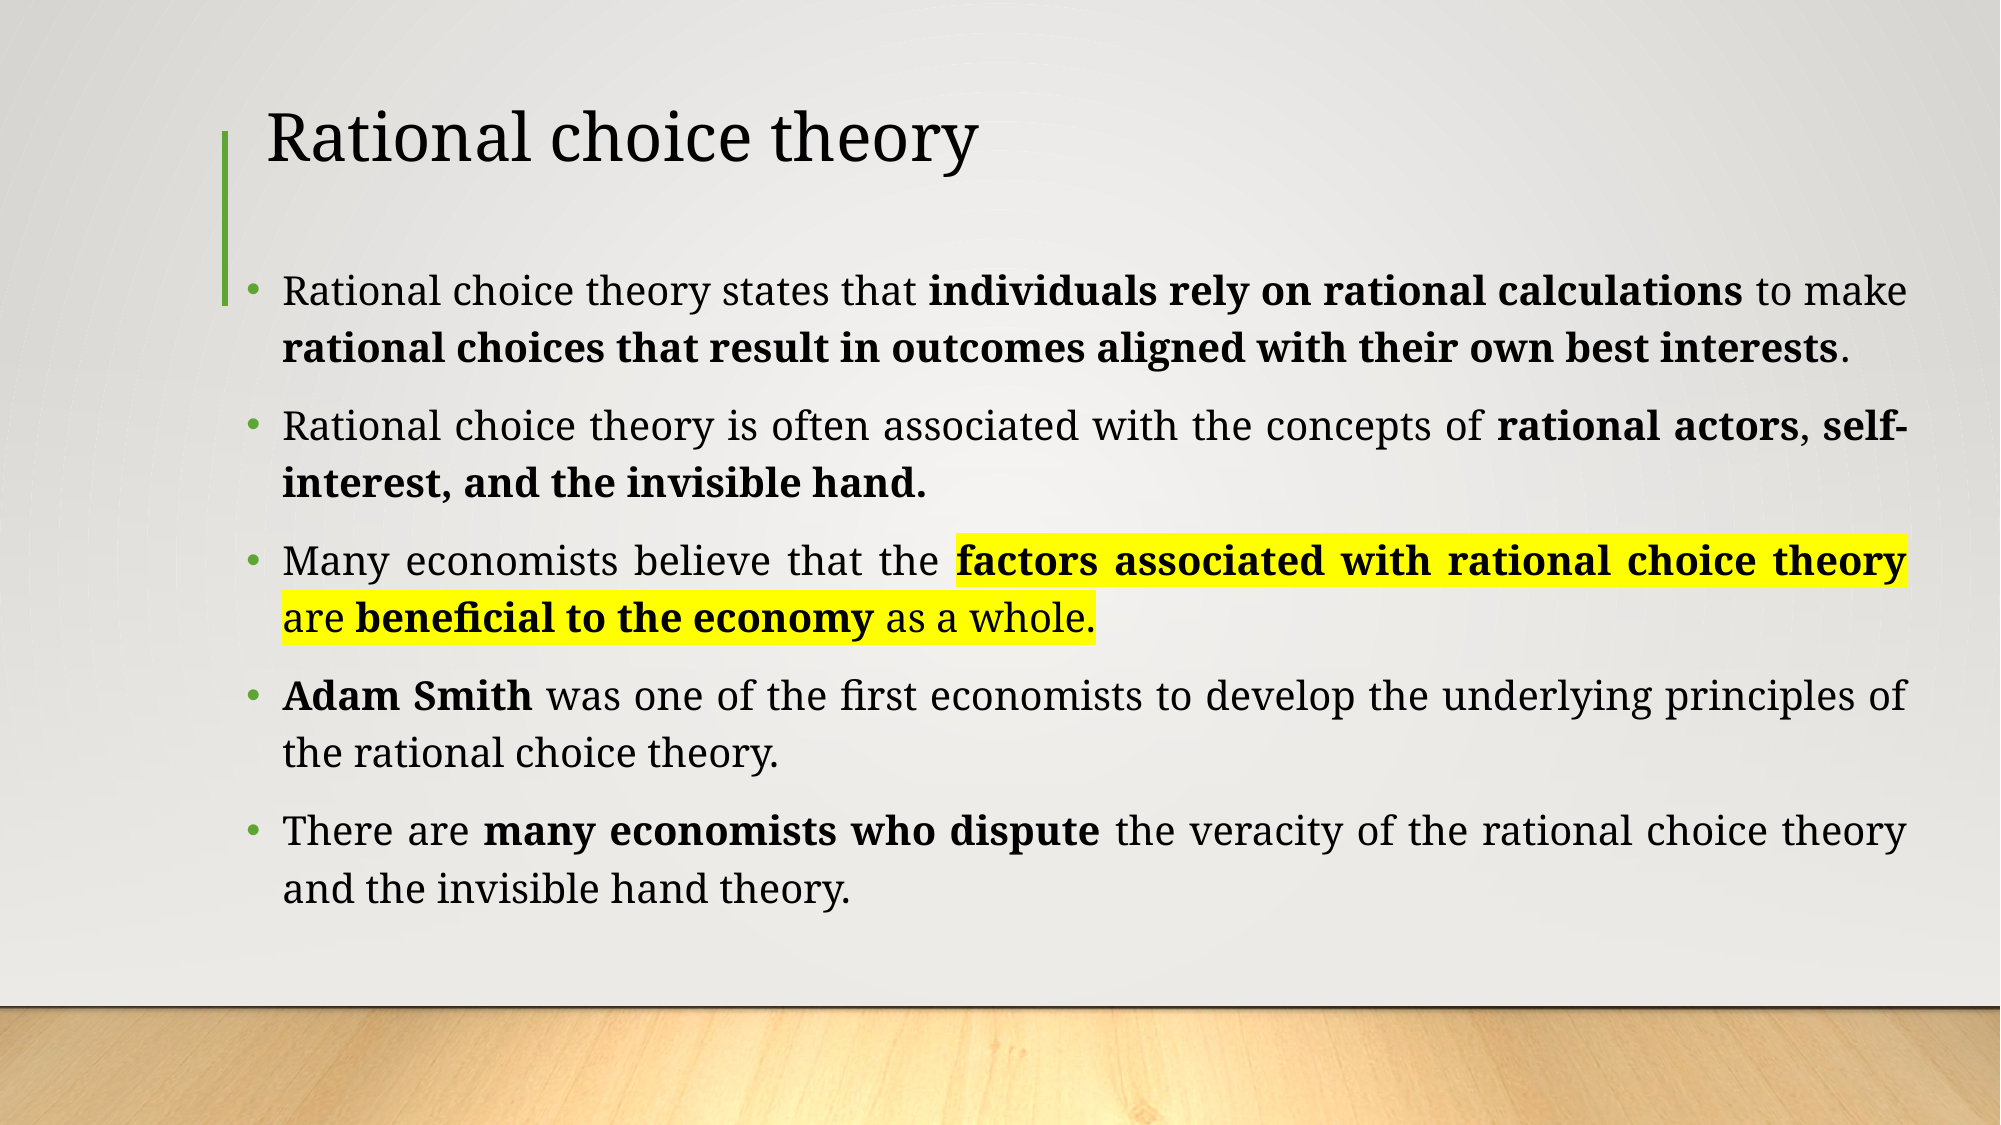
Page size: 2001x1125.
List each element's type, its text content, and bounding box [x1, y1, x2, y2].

picture [0, 1006, 2000, 1125]
title Rational choice theory [251, 11, 1814, 184]
list Rational choice theory states that individuals rely on rational calculations to make rational choices that result in outcomes aligned with their own best interests. Rational choice theory is often associated with the concepts of rational actors, self-interest, and the invisible hand. Many economists believe that the factors associated with rational choice theory are beneficial to the economy as a whole. Adam Smith was one of the first economists to develop the underlying principles of the rational choice theory. There are many economists who dispute the veracity of the rational choice theory and the invisible hand theory. [231, 247, 1923, 936]
